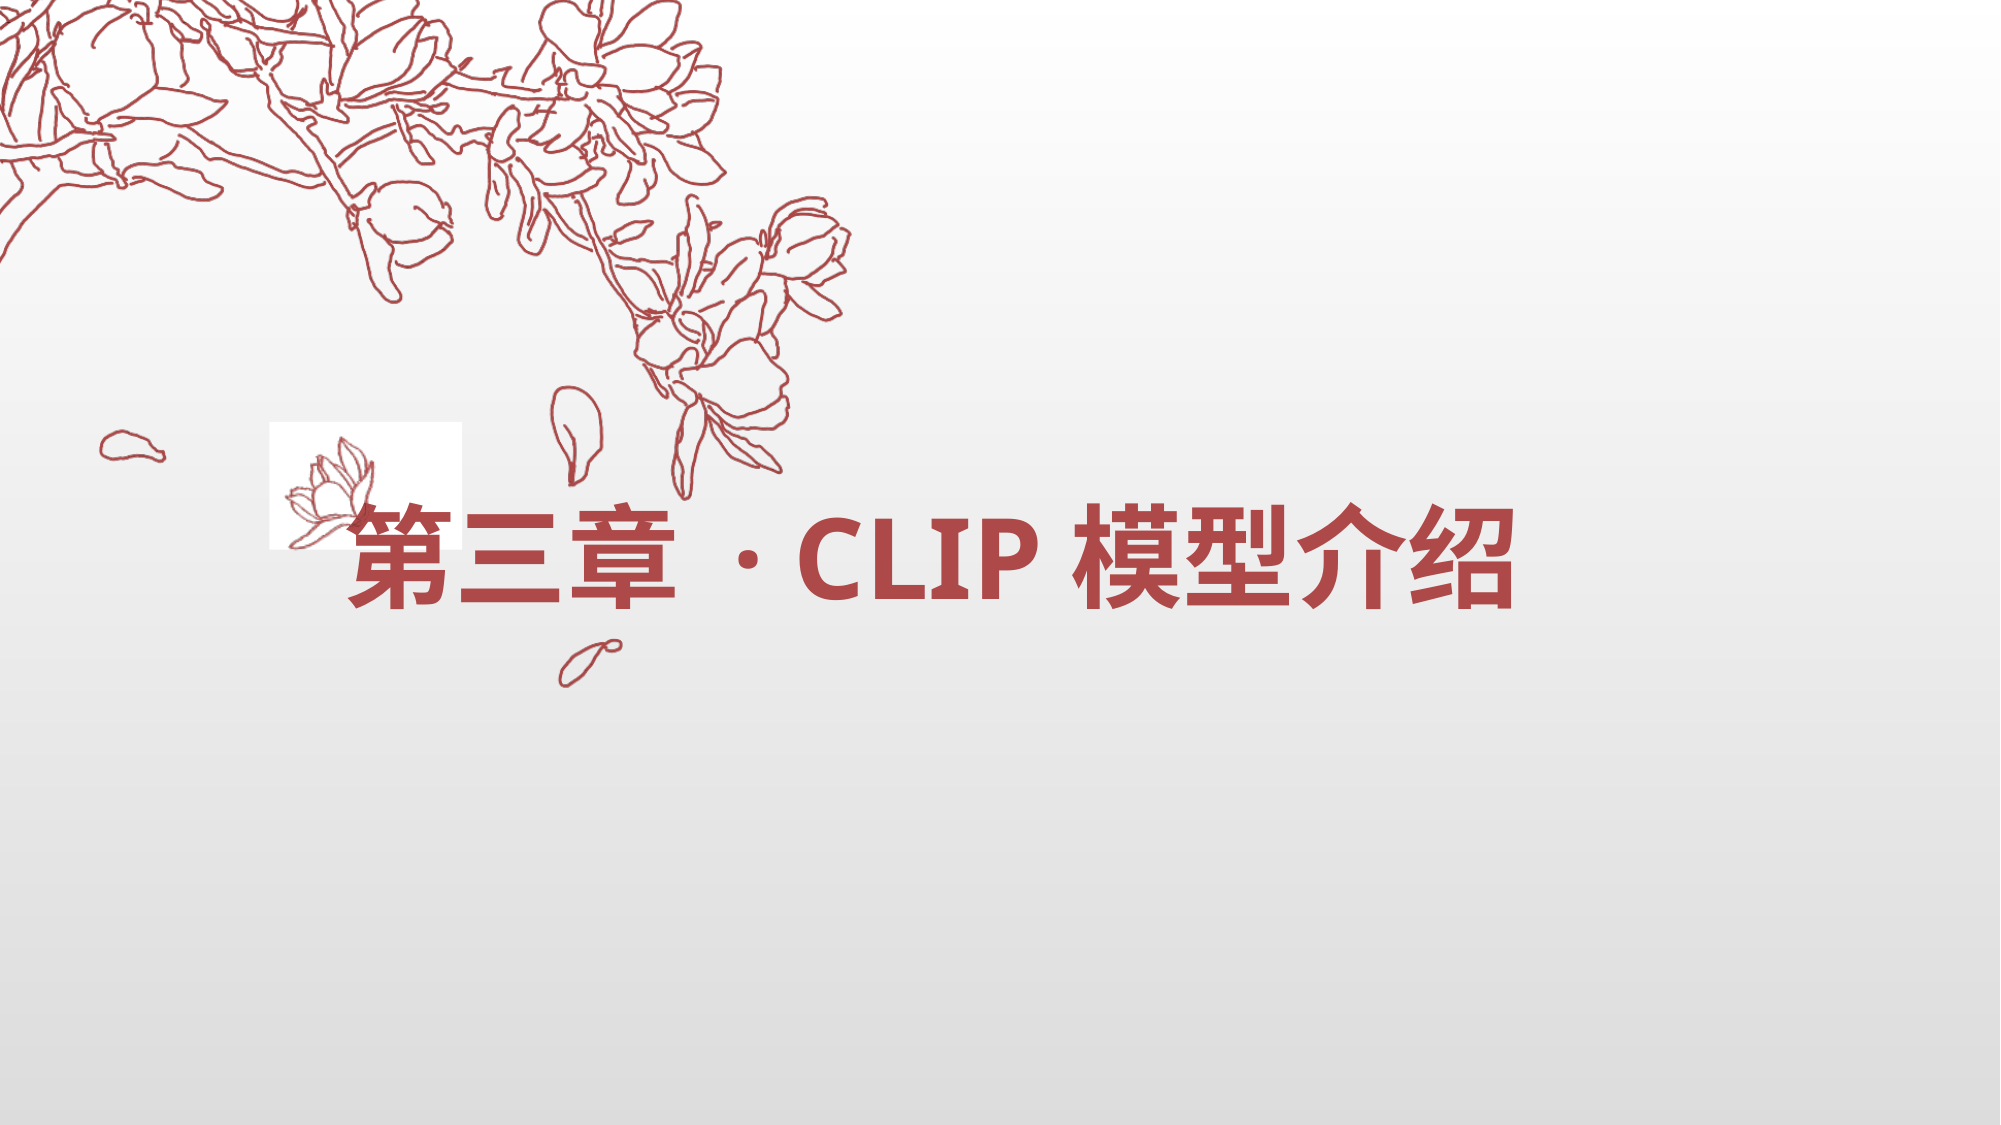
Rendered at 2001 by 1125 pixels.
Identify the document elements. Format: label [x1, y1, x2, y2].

text_box [0, 0, 1650, 1090]
text_box [263, 412, 1814, 631]
